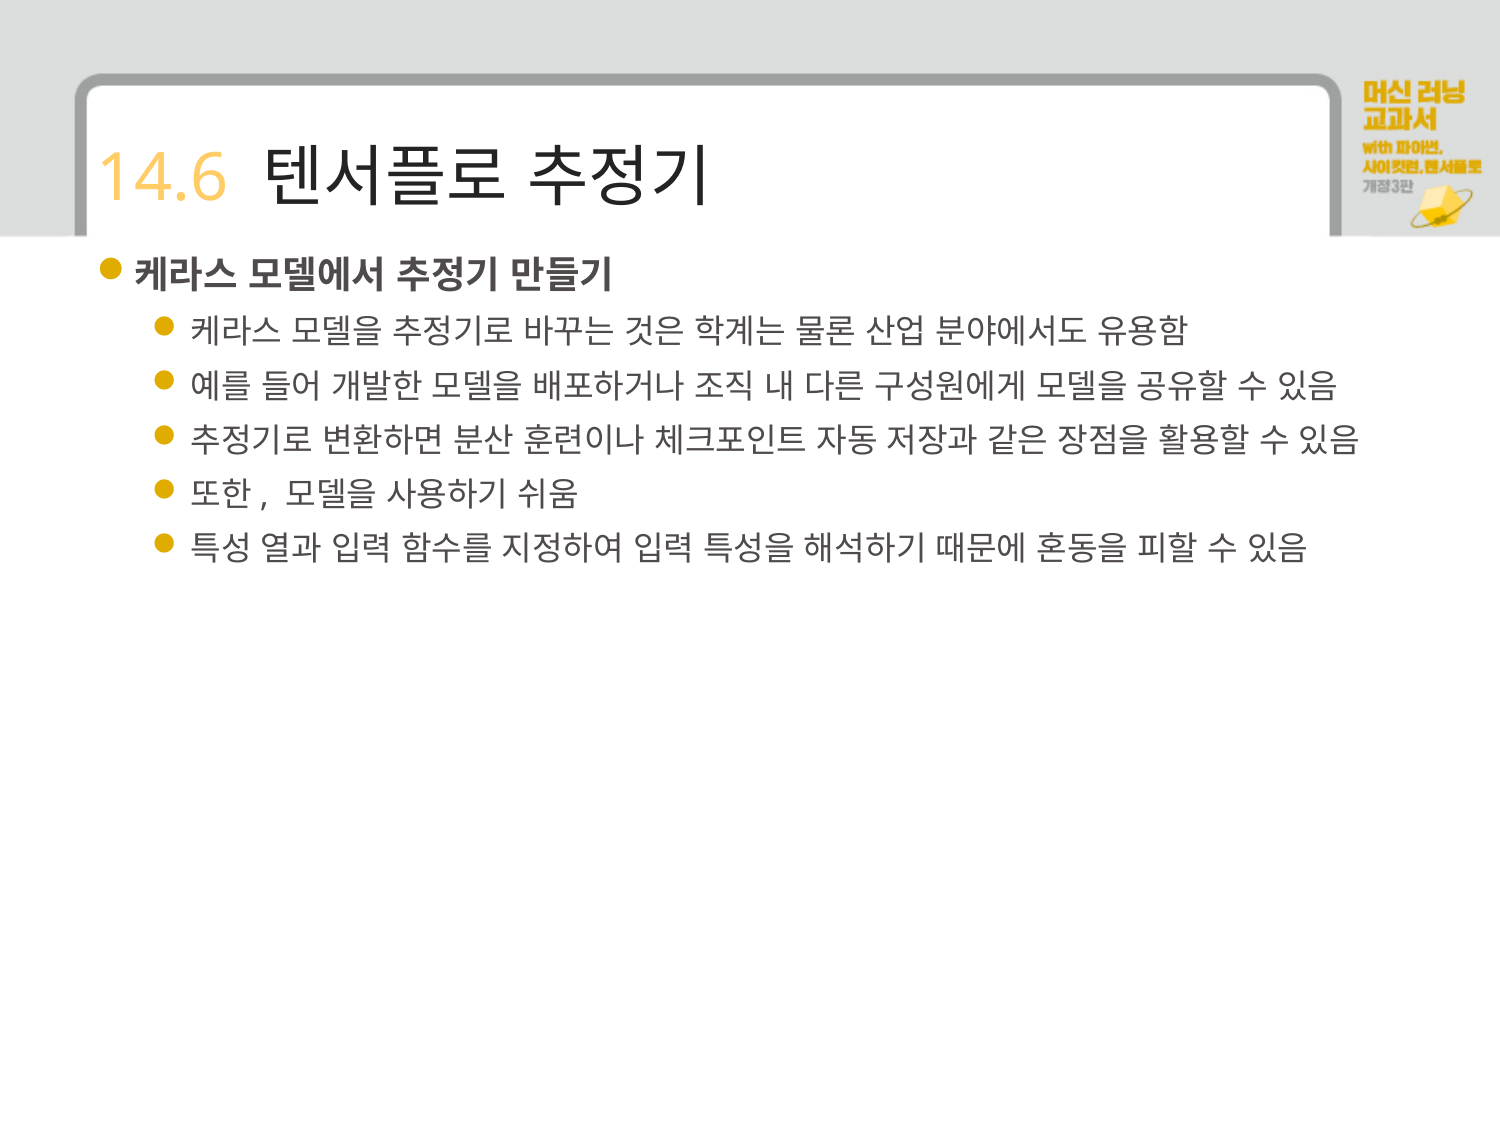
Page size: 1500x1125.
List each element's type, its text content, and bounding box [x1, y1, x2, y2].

picture [0, 0, 1500, 1125]
list 케라스 모델에서 추정기 만들기 케라스 모델을 추정기로 바꾸는 것은 학계는 물론 산업 분야에서도 유용함 예를 들어 개발한 모델을 배포하거나 조직 내 다른 구성원에게 모델을 공유할 수 있음 추정기로 변환하면 분산 훈련이나 체크포인트 자동 저장과 같은 장점을 활용할 수 있음 또한, 모델을 사용하기 쉬움 특성 열과 입력 함수를 지정하여 입력 특성을 해석하기 때문에 혼동을 피할 수 있음 [81, 239, 1440, 1054]
title 14.6 텐서플로 추정기 [81, 90, 1412, 222]
